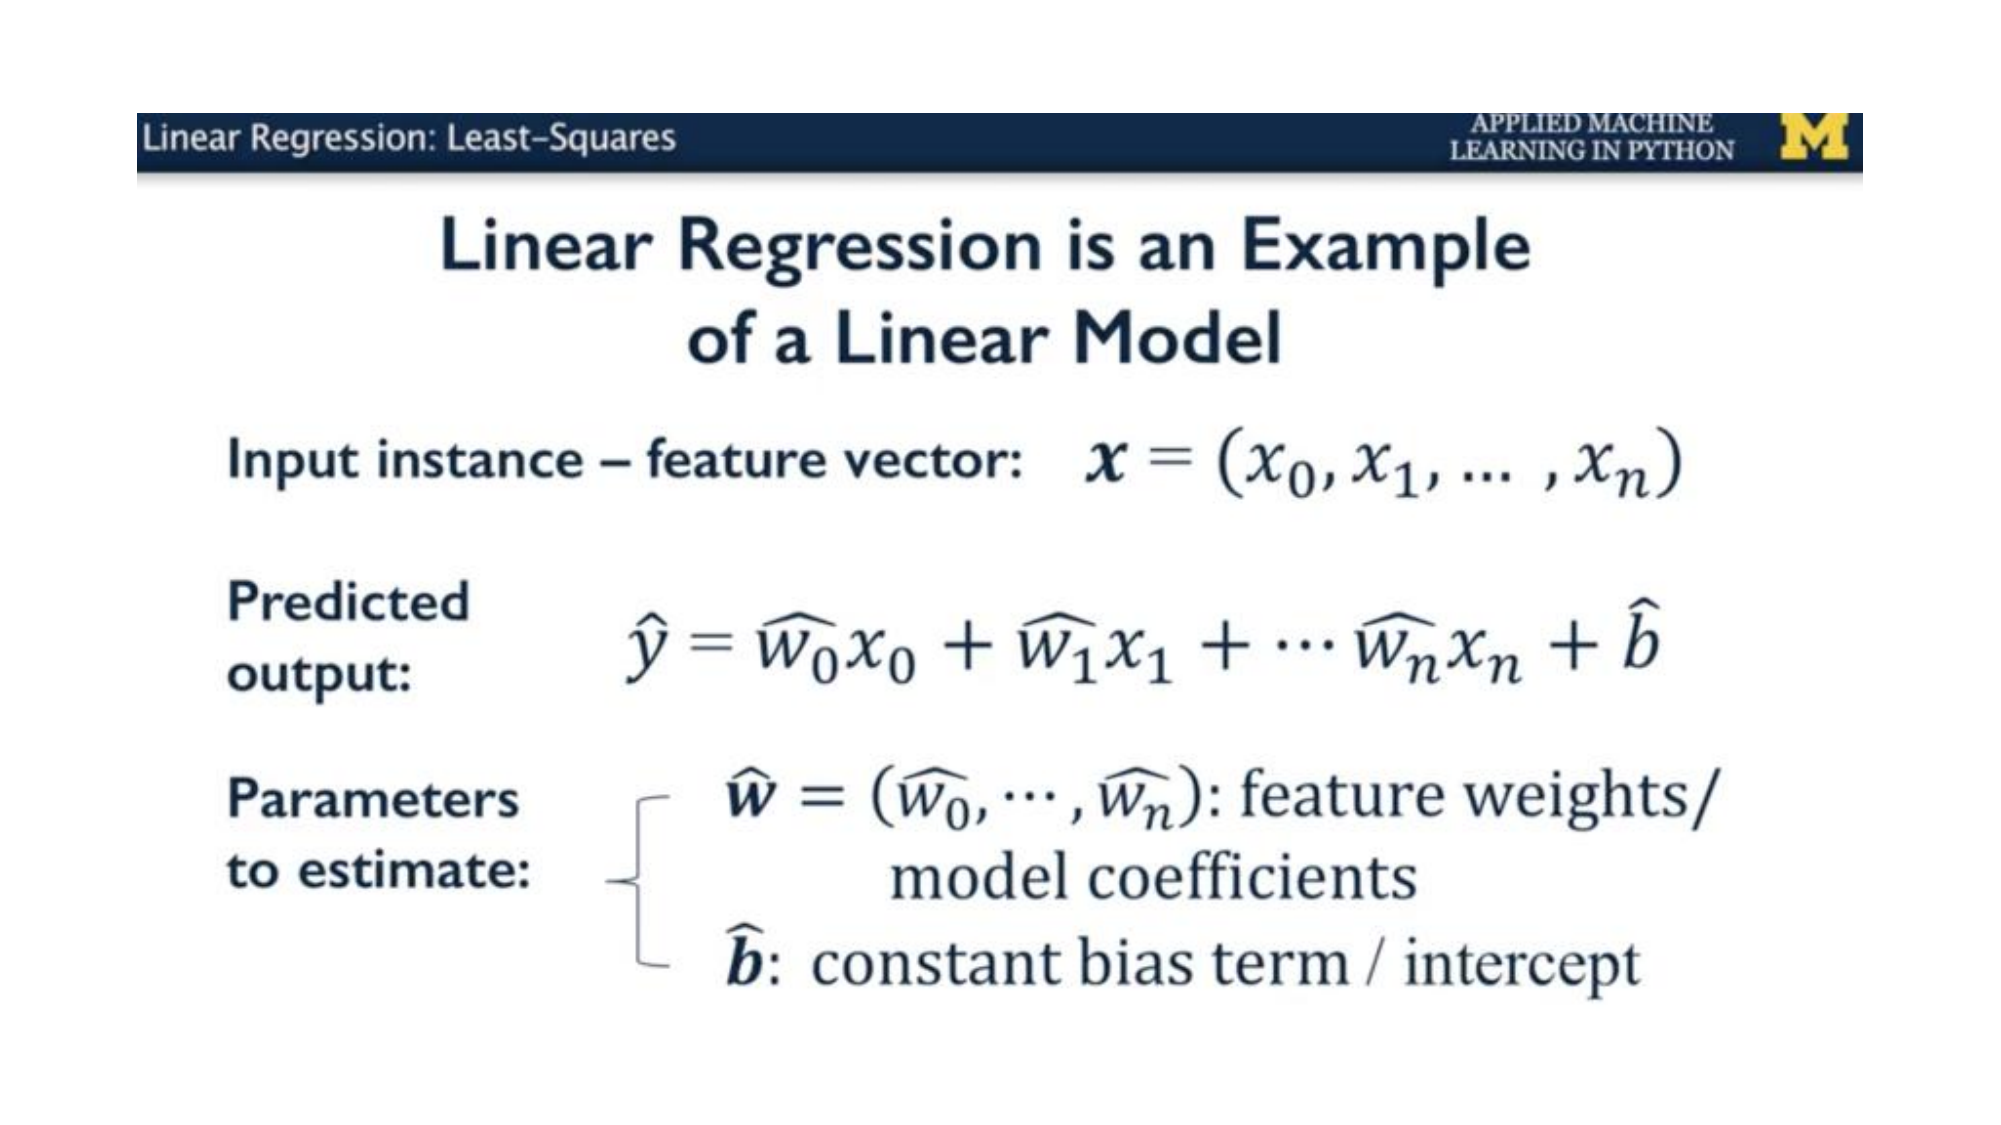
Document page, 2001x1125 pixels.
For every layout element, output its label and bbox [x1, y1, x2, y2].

picture [137, 113, 1863, 1012]
